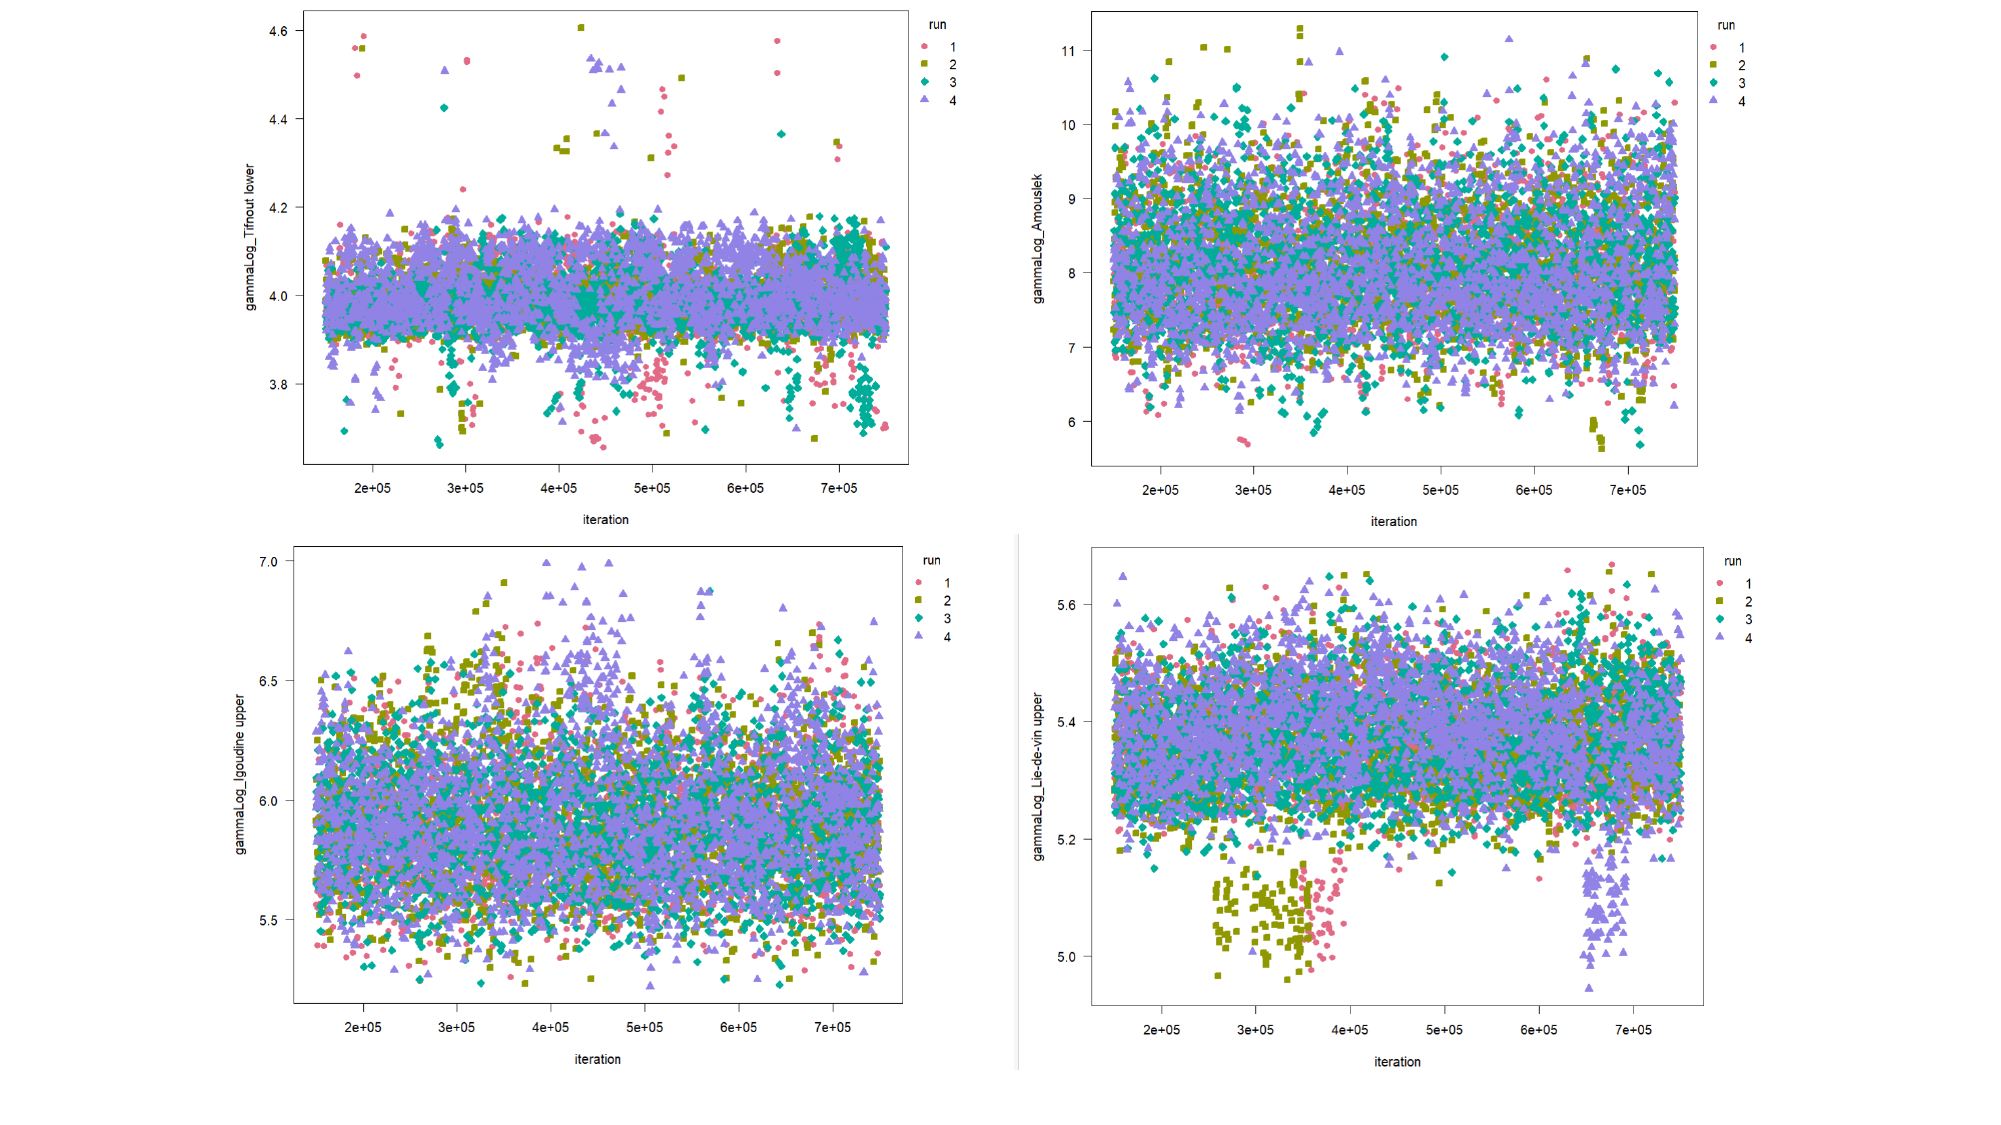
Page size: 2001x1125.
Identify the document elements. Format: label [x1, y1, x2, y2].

picture [230, 0, 963, 1070]
picture [1014, 0, 1764, 1070]
